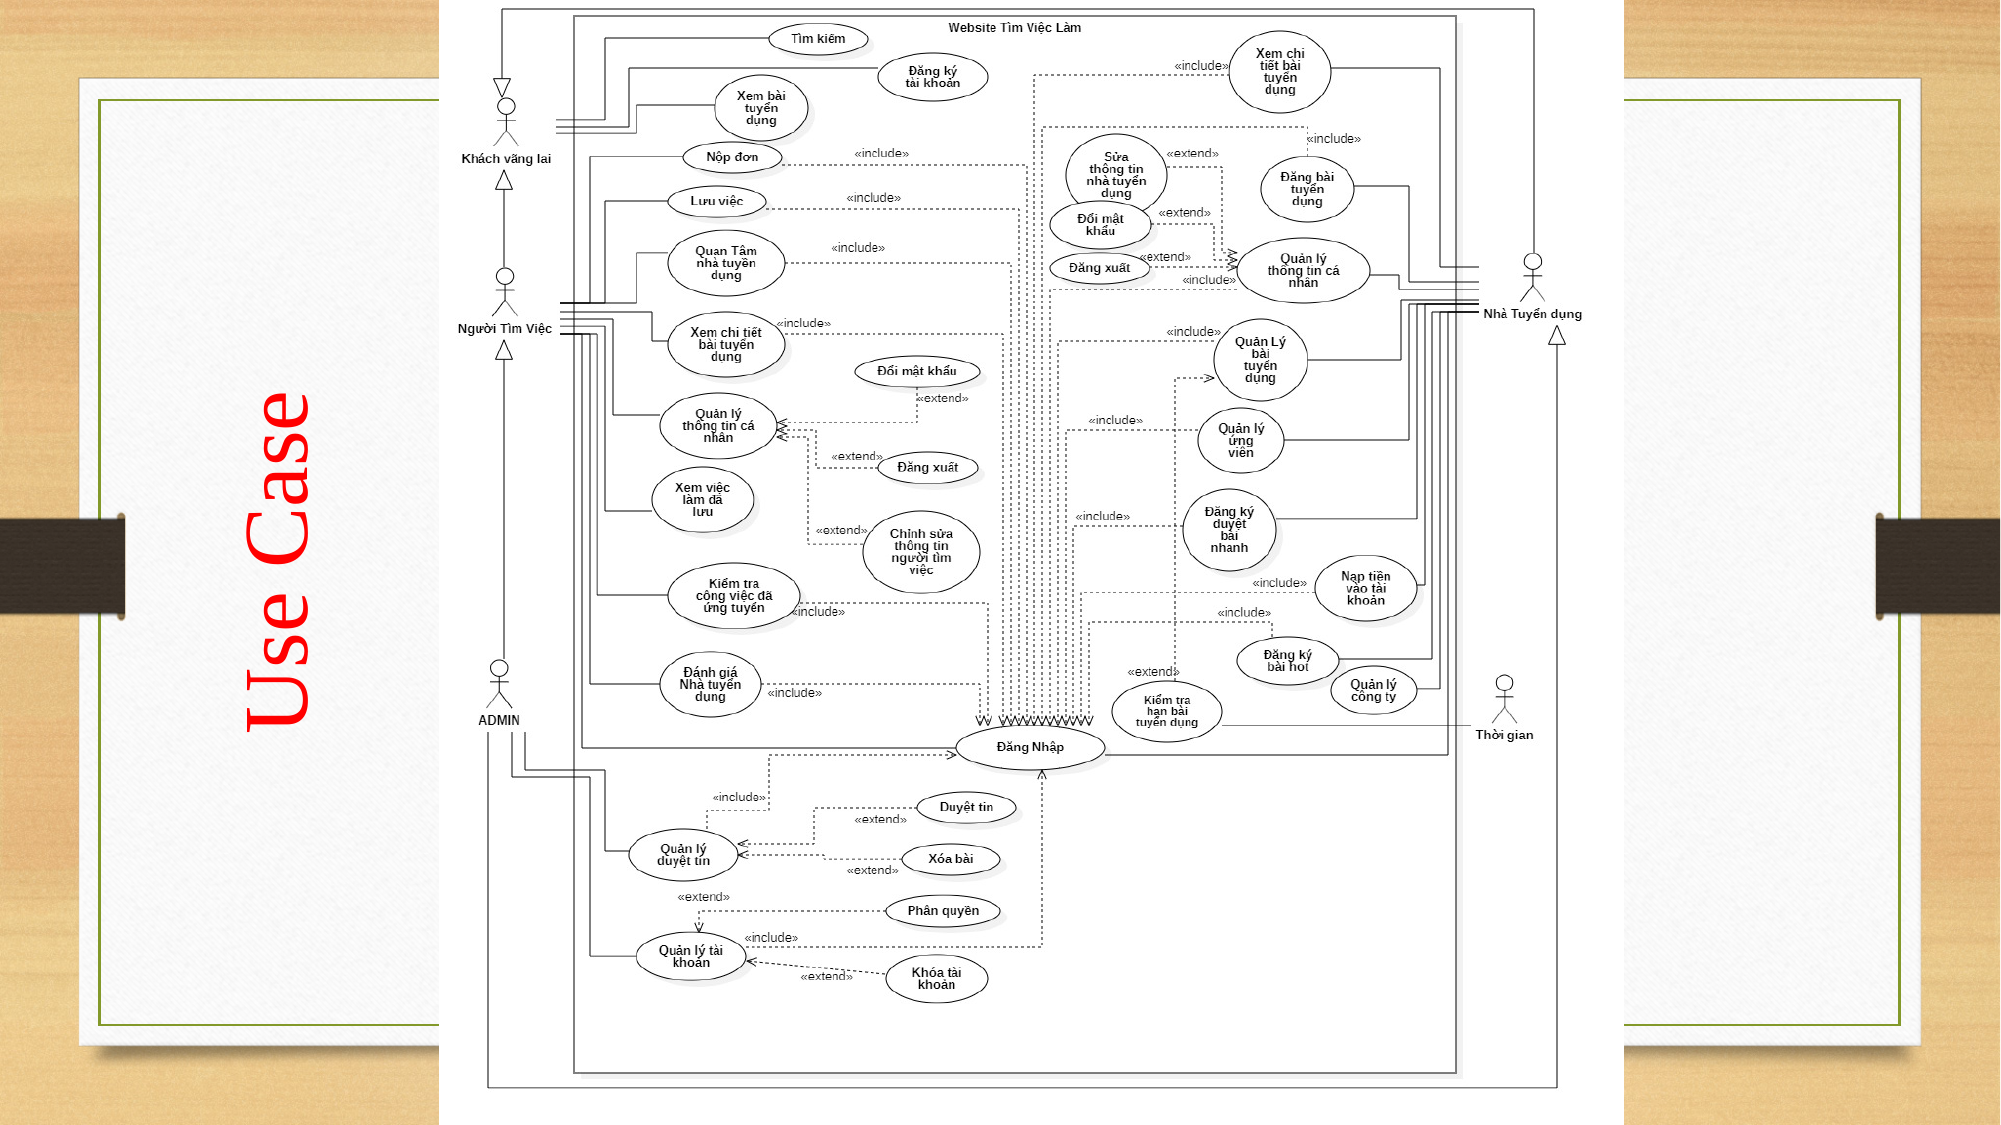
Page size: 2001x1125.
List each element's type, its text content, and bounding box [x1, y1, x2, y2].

picture [0, 0, 163, 1125]
title Use Case [163, 0, 378, 1125]
picture [378, 0, 2001, 1125]
